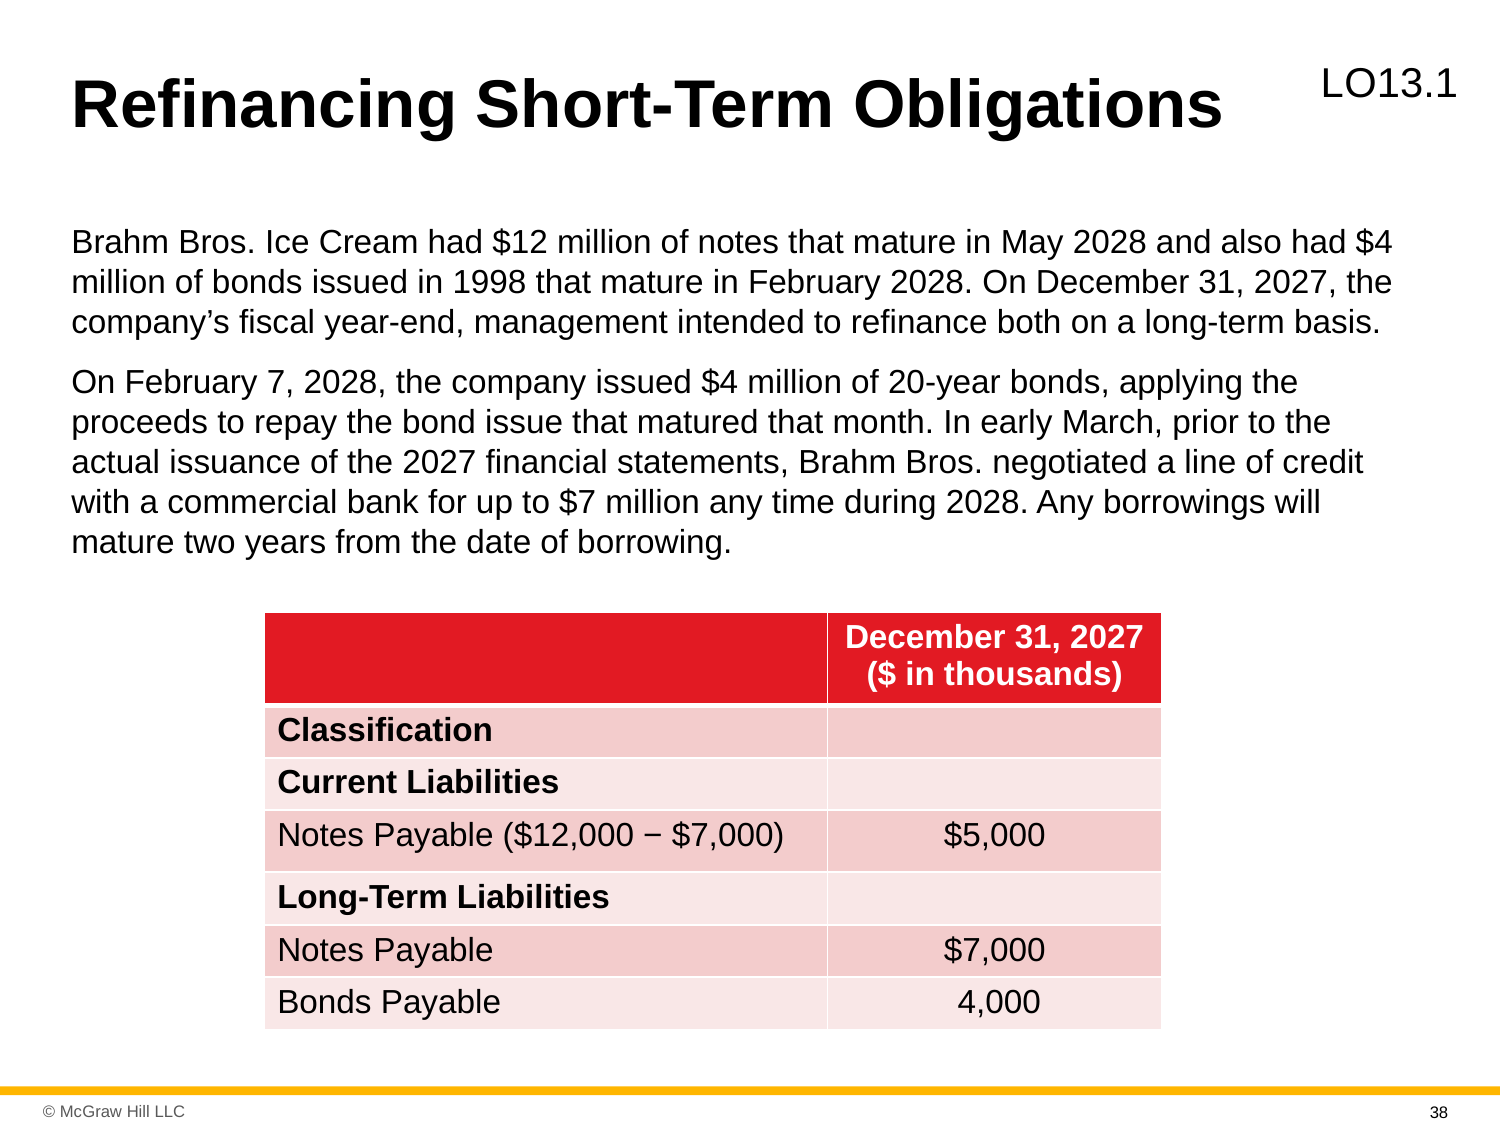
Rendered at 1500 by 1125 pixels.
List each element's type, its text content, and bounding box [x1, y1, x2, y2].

table_header [265, 613, 827, 703]
list Brahm Bros. Ice Cream had $12 million of notes that mature in May 2028 and also had $4 million of bonds issued in 1998 that mature in February 2028. On December 31, 2027, the company’s fiscal year-end, management intended to refinance both on a long-term basis. On February 7, 2028, the company issued $4 million of 20-year bonds, applying the proceeds to repay the bond issue that matured that month. In early March, prior to the actual issuance of the 2027 financial statements, Brahm Bros. negotiated a line of credit with a commercial bank for up to $7 million any time during 2028. Any borrowings will mature two years from the date of borrowing. [56, 212, 1444, 586]
table_cell Current Liabilities [265, 759, 827, 809]
table_cell Notes Payable ($12,000 − $7,000) [265, 811, 827, 871]
table_cell Long-Term Liabilities [265, 873, 827, 924]
slide_number 38 [1415, 1094, 1474, 1122]
table_cell [828, 873, 1161, 924]
table_cell Bonds Payable [265, 978, 827, 1029]
table_cell Classification [265, 708, 827, 757]
table_cell [828, 759, 1161, 809]
table_header December 31, 2027 ($ in thousands) [828, 613, 1161, 703]
table_cell Notes Payable [265, 926, 827, 976]
list L O13.1 [1305, 47, 1480, 110]
table_cell 4,000 [828, 978, 1161, 1029]
table_cell $7,000 [828, 926, 1161, 976]
table_cell [828, 708, 1161, 757]
table_cell $5,000 [828, 811, 1161, 871]
title Refinancing Short-Term Obligations [56, 31, 1256, 180]
